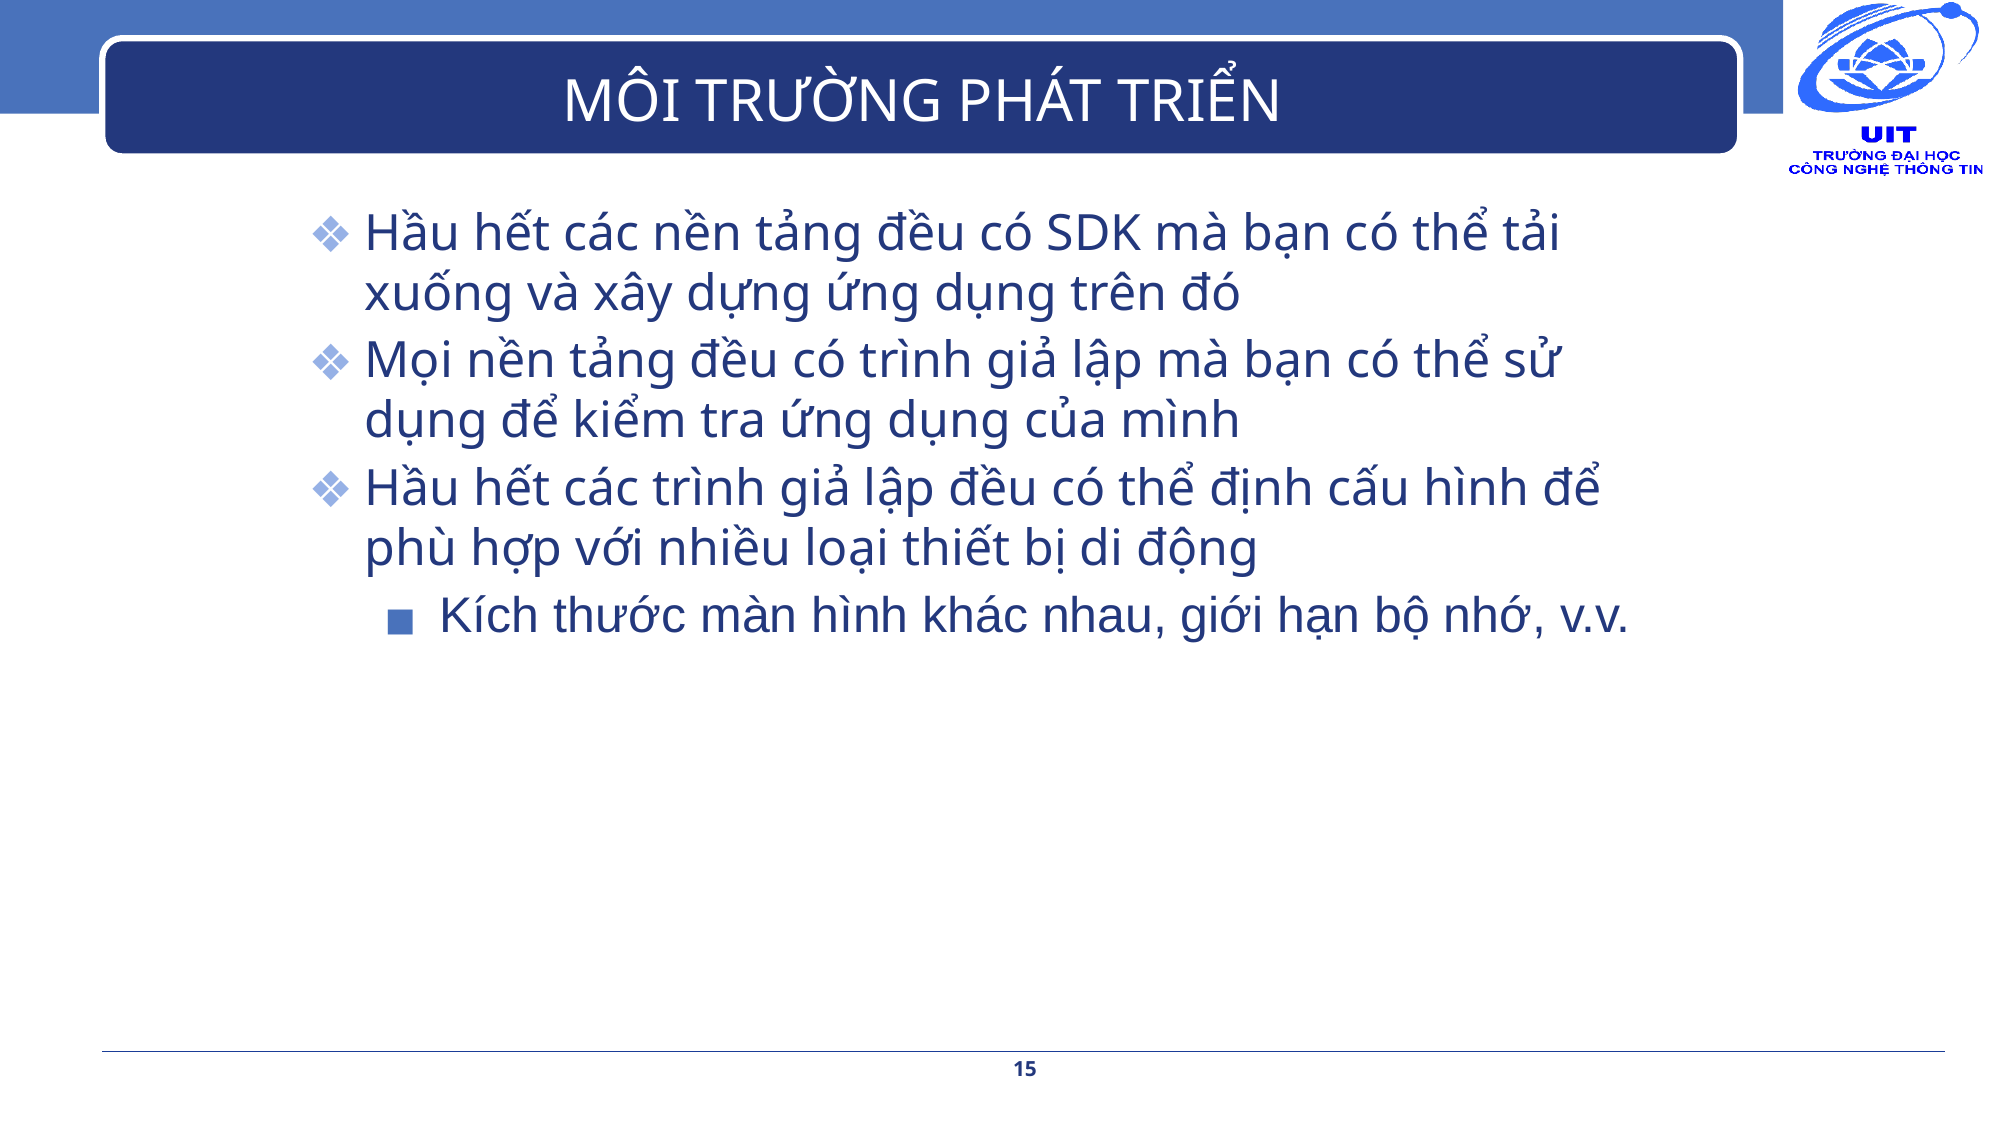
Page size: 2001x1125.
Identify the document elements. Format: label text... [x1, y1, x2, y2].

list Hầu hết các nền tảng đều có SDK mà bạn có thể tải xuống và xây dựng ứng dụng trên đó Mọi nền tảng đều có trình giả lập mà bạn có thể sử dụng để kiểm tra ứng dụng của mình Hầu hết các trình giả lập đều có thể định cấu hình để phù hợp với nhiều loại thiết bị di động Kích thước màn hình khác nhau, giới hạn bộ nhớ, v.v. [274, 192, 1673, 961]
picture [1789, 2, 1983, 176]
slide_number 15 [849, 1047, 1200, 1083]
title MÔI TRƯỜNG PHÁT TRIỂN [109, 52, 1736, 145]
